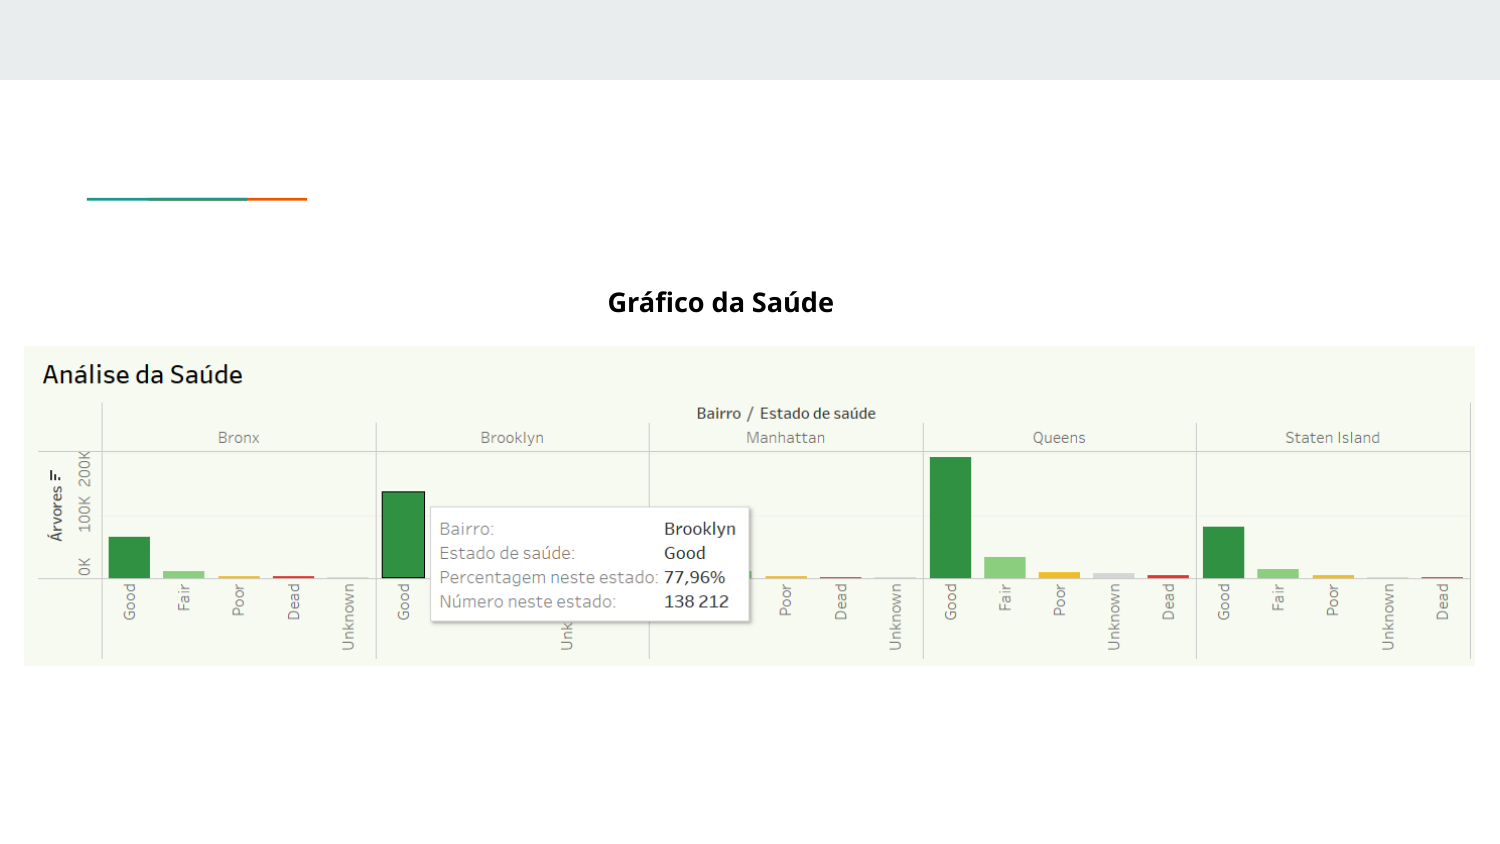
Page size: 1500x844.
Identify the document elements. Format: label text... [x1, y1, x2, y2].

text_box Gráfico da Saúde [592, 270, 908, 334]
picture [24, 346, 1476, 667]
